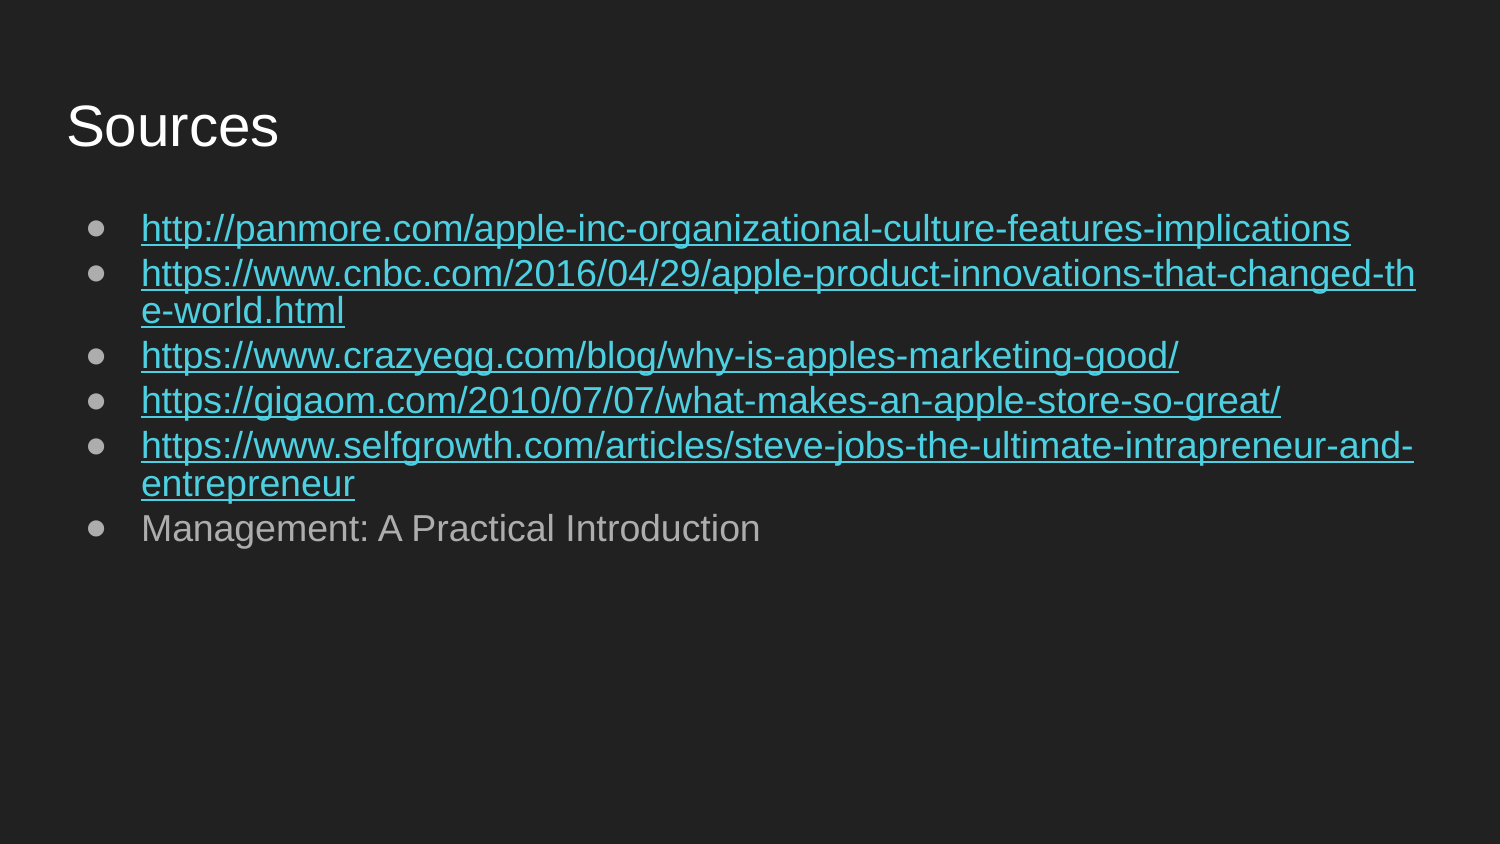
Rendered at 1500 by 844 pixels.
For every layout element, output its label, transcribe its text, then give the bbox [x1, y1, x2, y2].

list http://panmore.com/apple-inc-organizational-culture-features-implications https://www.cnbc.com/2016/04/29/apple-product-innovations-that-changed-the-world.html https://www.crazyegg.com/blog/why-is-apples-marketing-good/ https://gigaom.com/2010/07/07/what-makes-an-apple-store-so-great/ https://www.selfgrowth.com/articles/steve-jobs-the-ultimate-intrapreneur-and-entrepreneur Management: A Practical Introduction [51, 189, 1449, 750]
title Sources [51, 72, 1449, 167]
